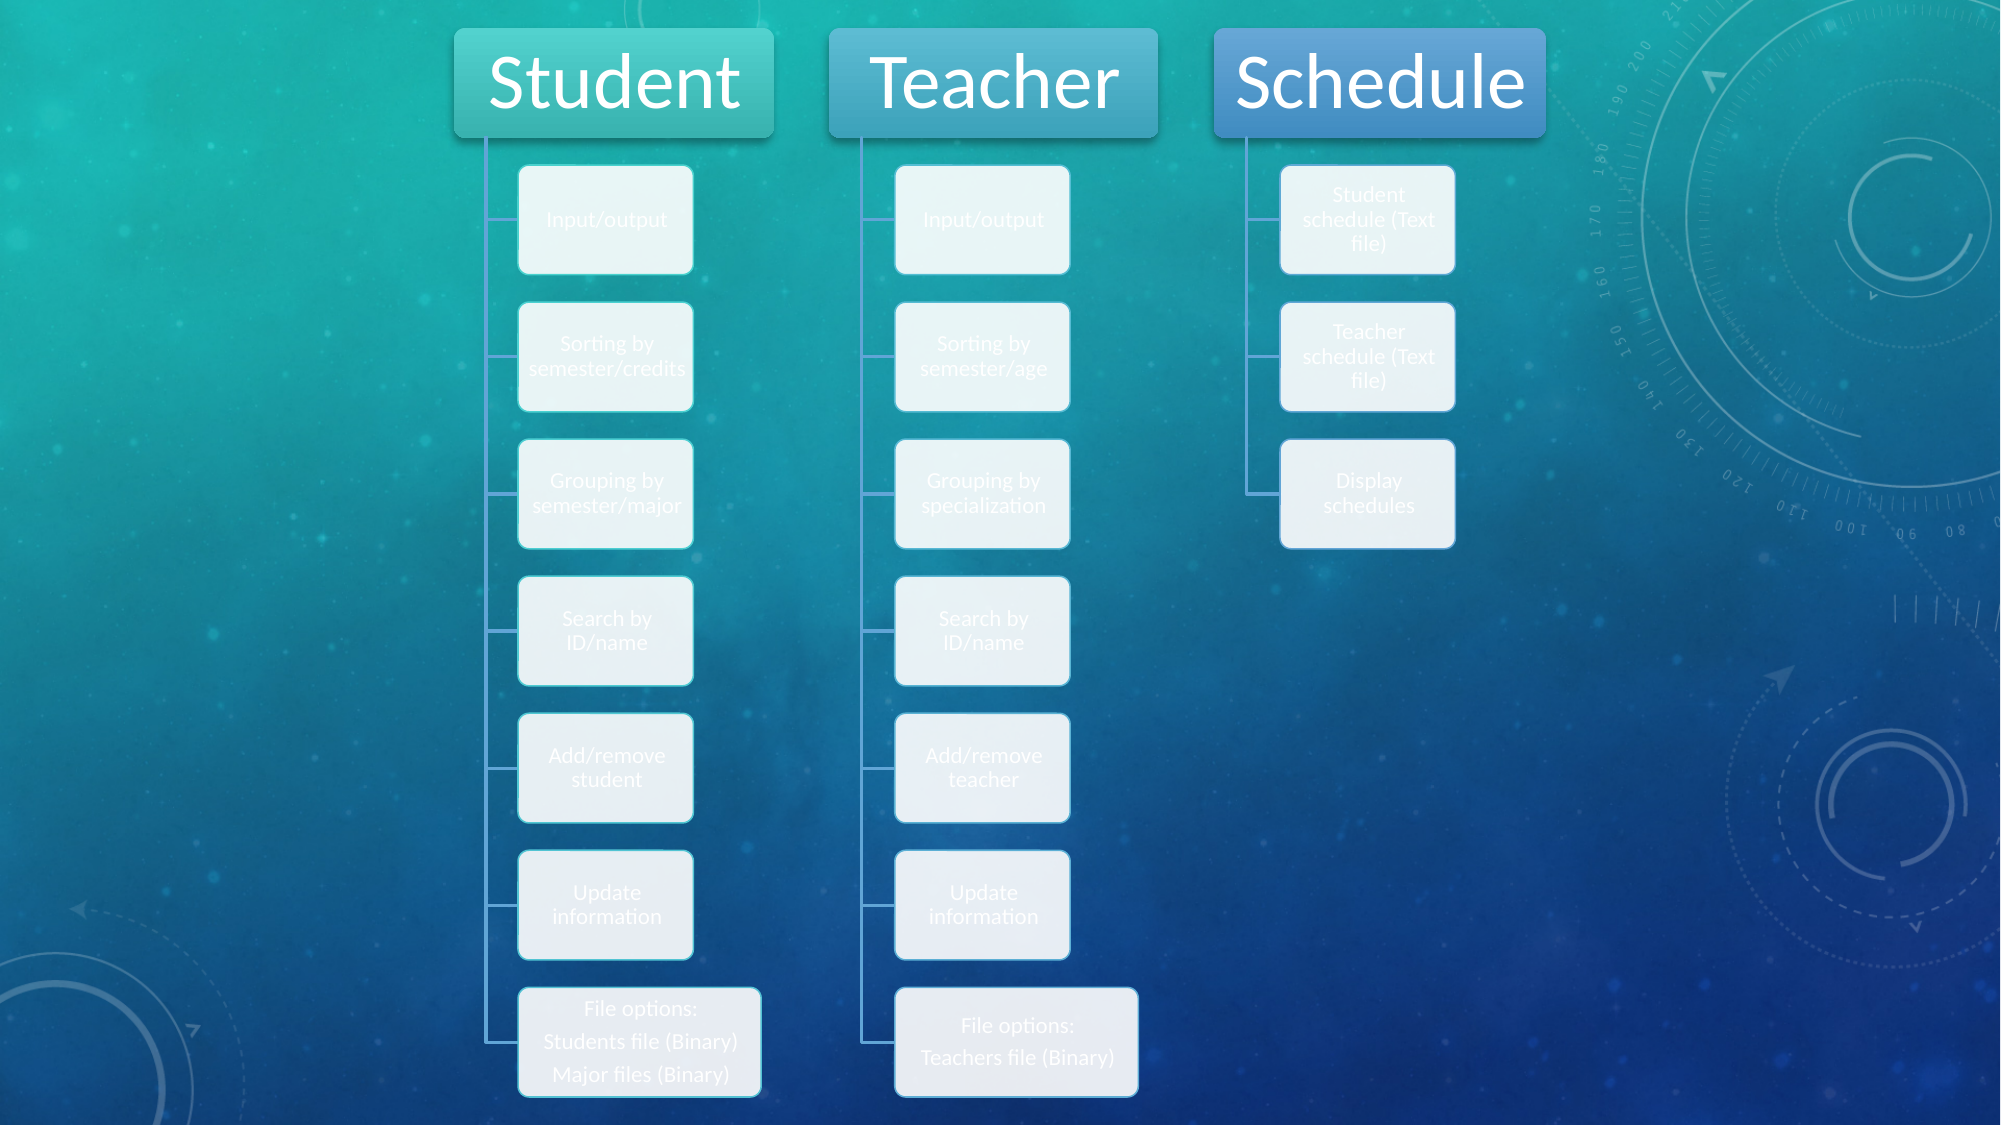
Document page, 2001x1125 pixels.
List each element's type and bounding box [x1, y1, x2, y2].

picture [0, 0, 2001, 1125]
text_box [222, 27, 1778, 1098]
